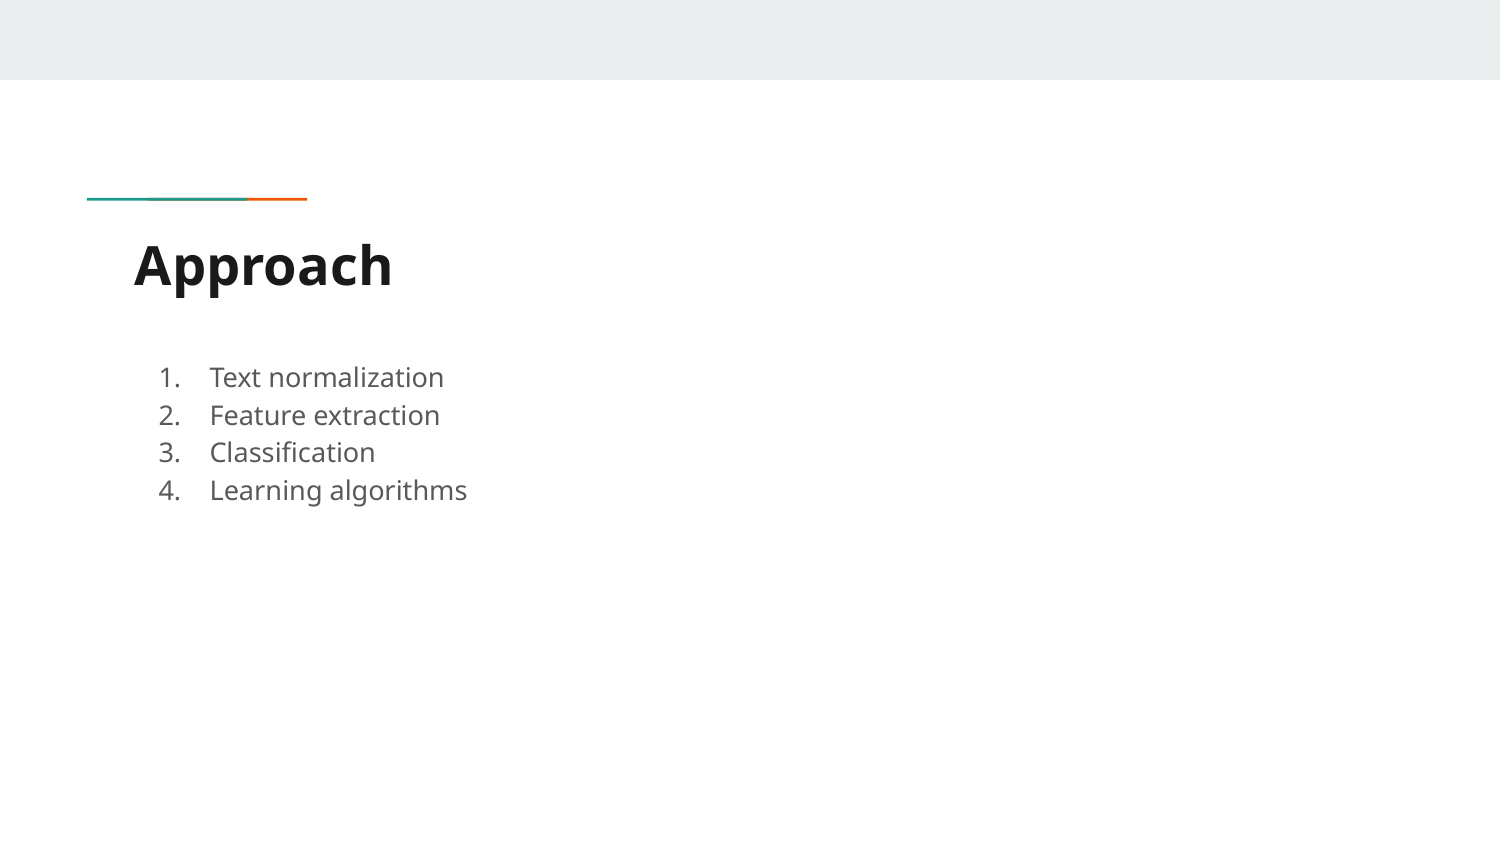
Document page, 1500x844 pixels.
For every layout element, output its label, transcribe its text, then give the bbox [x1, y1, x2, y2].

list Text normalization Feature extraction Classification Learning algorithms [119, 341, 1423, 712]
title Approach [119, 216, 1381, 305]
